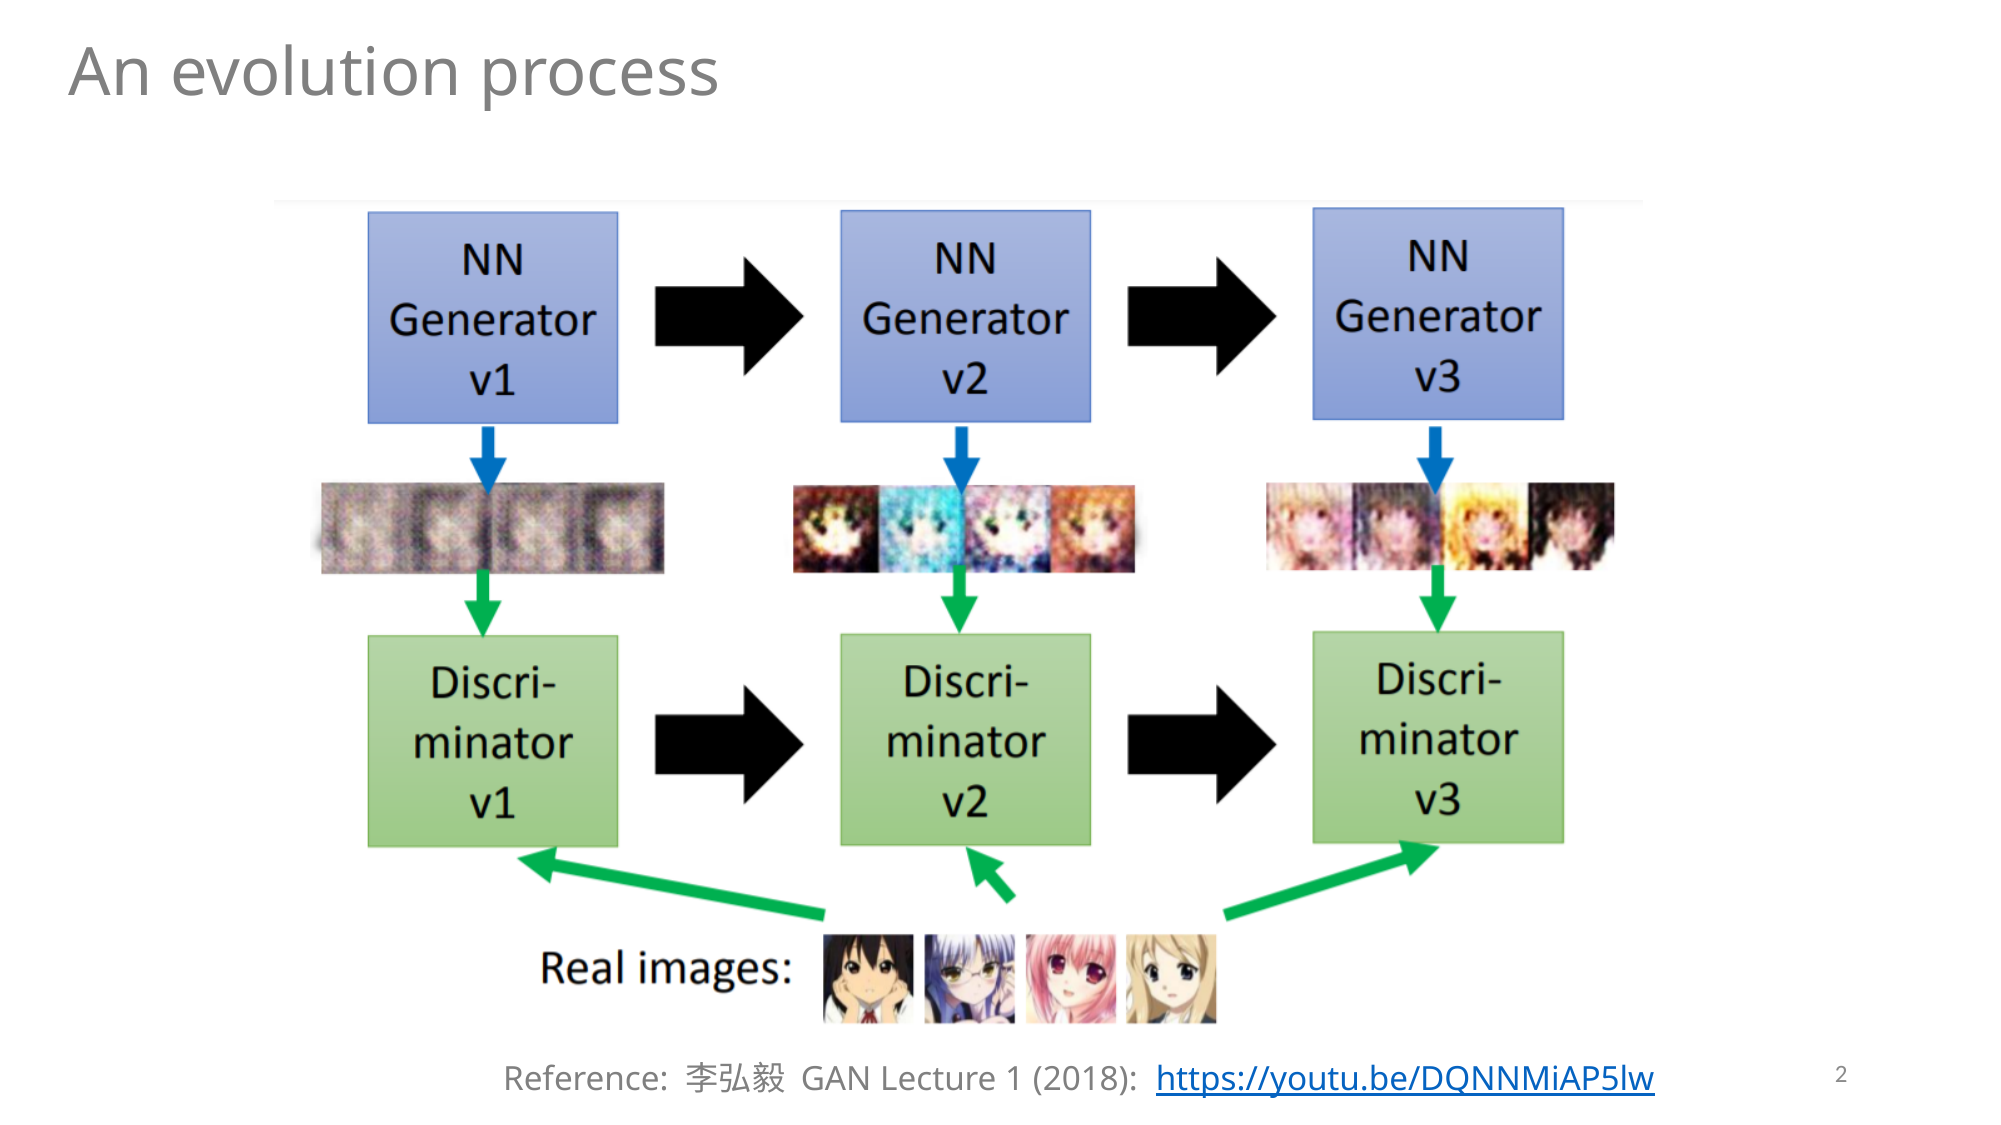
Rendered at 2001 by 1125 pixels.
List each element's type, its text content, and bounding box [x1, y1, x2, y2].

text_box Reference: 李弘毅 GAN Lecture 1 (2018): https://youtu.be/DQNNMiAP5lw [488, 1049, 1679, 1110]
text_box An evolution process [68, 28, 1863, 109]
slide_number 2 [1412, 1042, 1863, 1103]
picture [274, 200, 1643, 1043]
